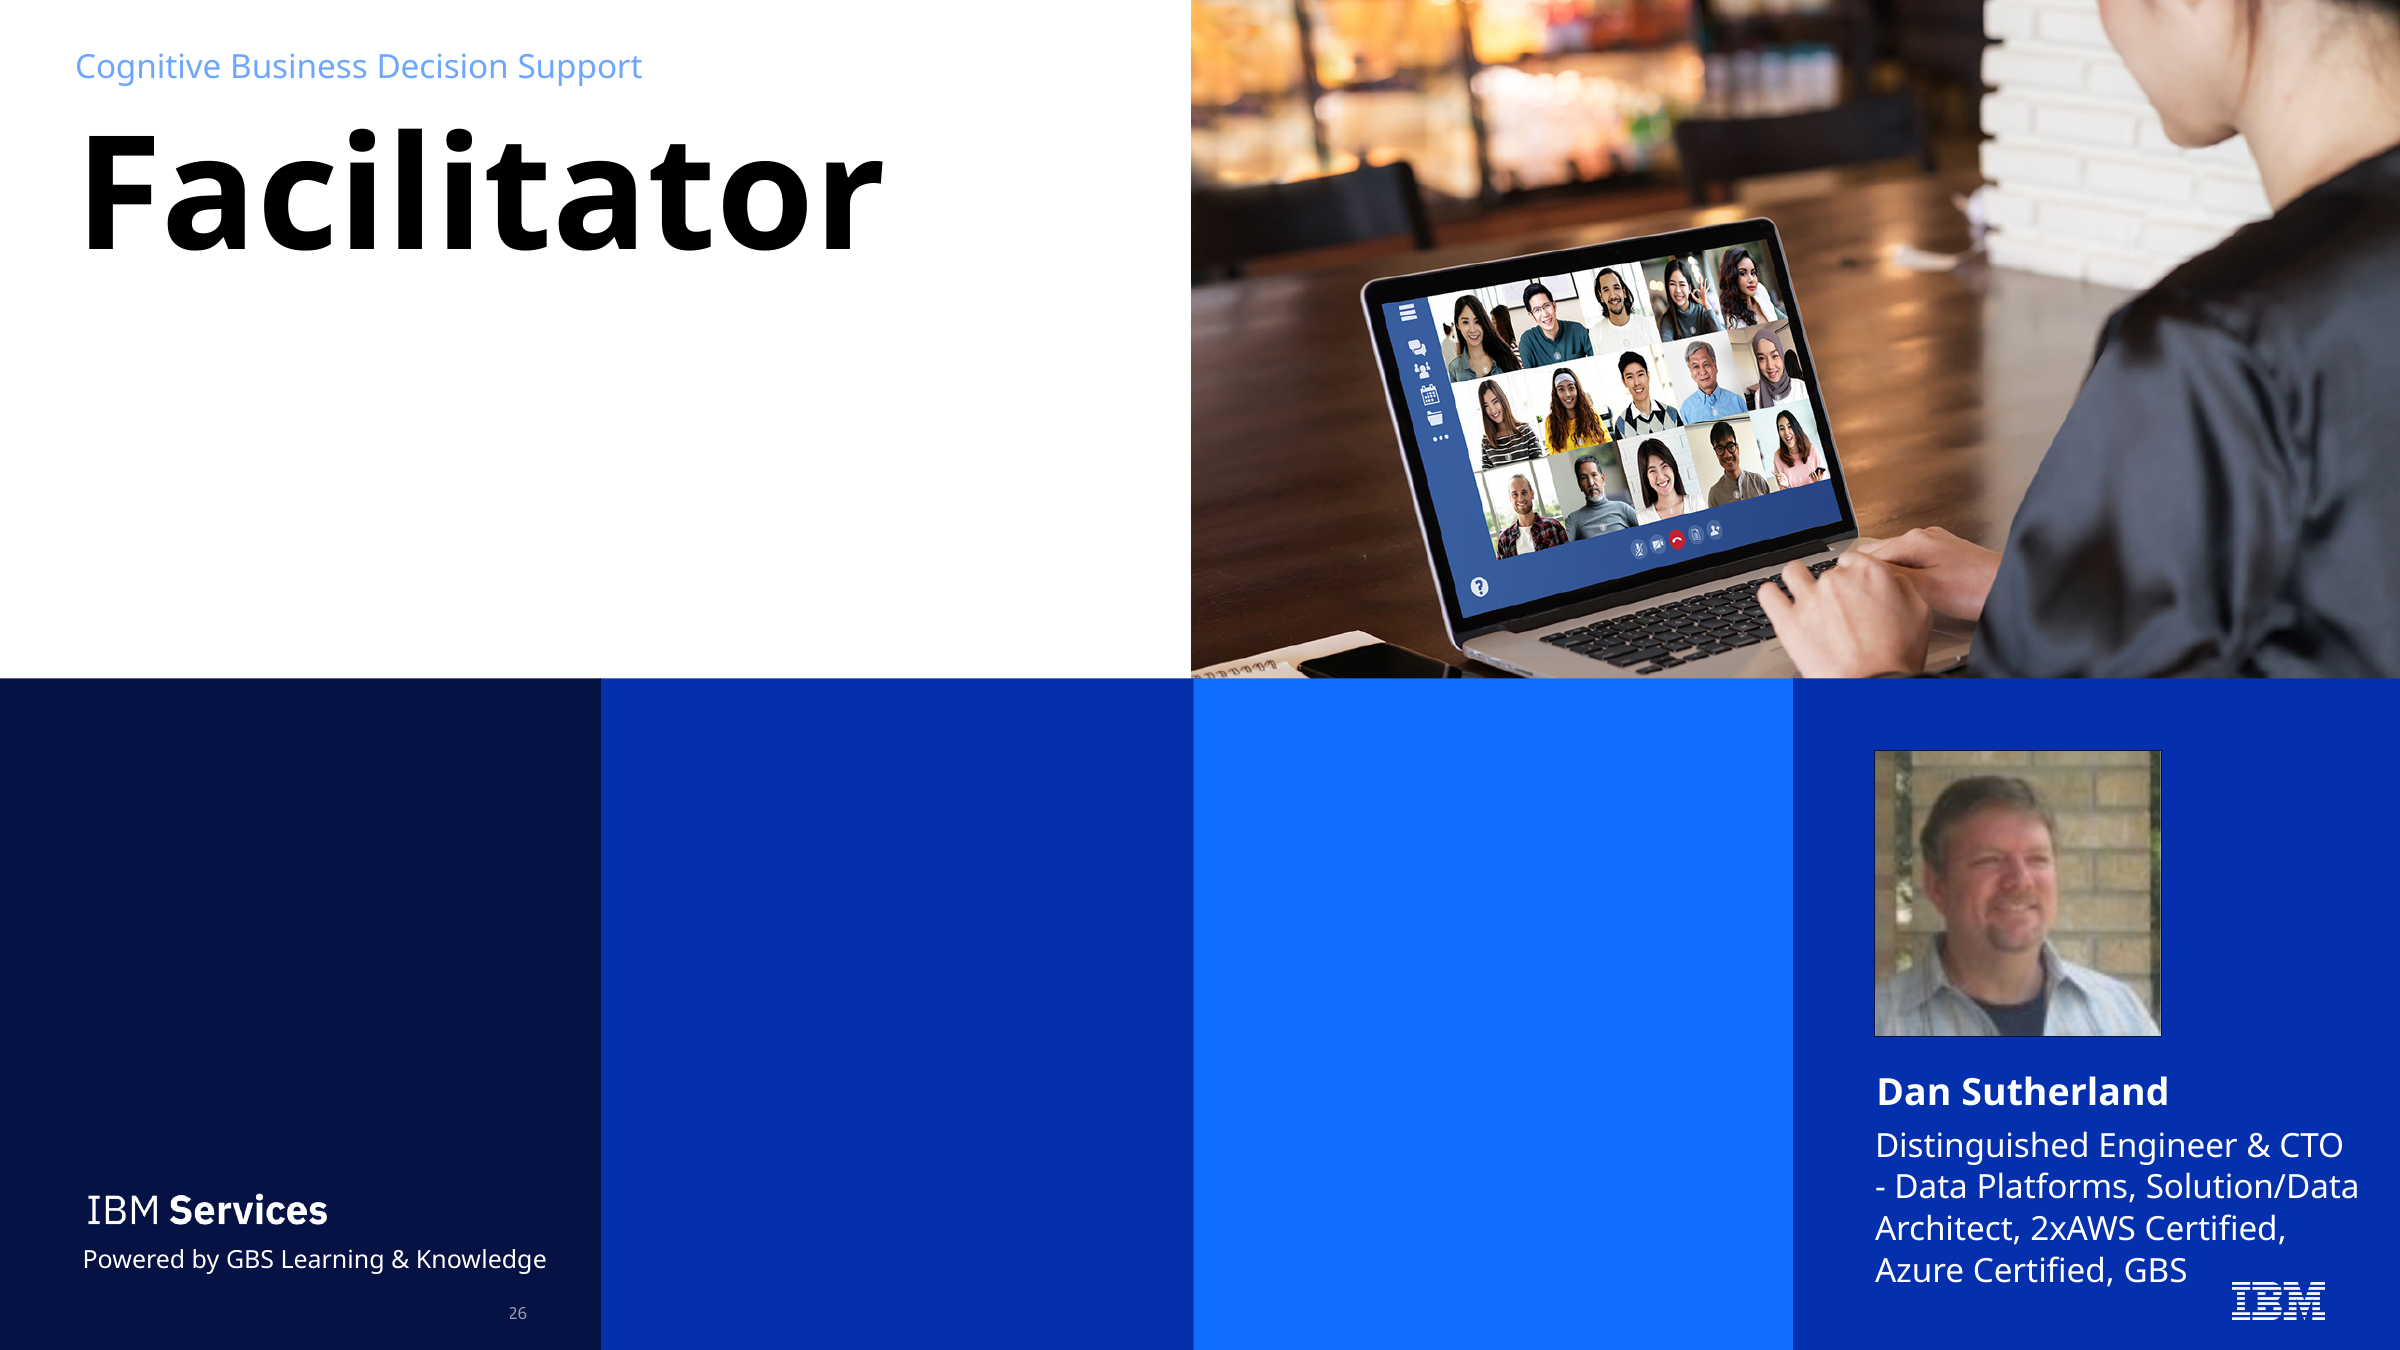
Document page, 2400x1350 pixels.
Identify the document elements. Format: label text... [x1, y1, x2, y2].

title Facilitator [75, 112, 1125, 300]
list Dan Sutherland [1876, 1028, 2364, 1114]
picture [1191, 0, 2400, 678]
picture [2232, 1282, 2325, 1320]
picture [1874, 750, 2161, 1037]
list Distinguished Engineer & CTO - Data Platforms, Solution/Data Architect, 2xAWS Certified, Azure Certified, GBS [1875, 1084, 2363, 1230]
picture [32, 1139, 383, 1280]
